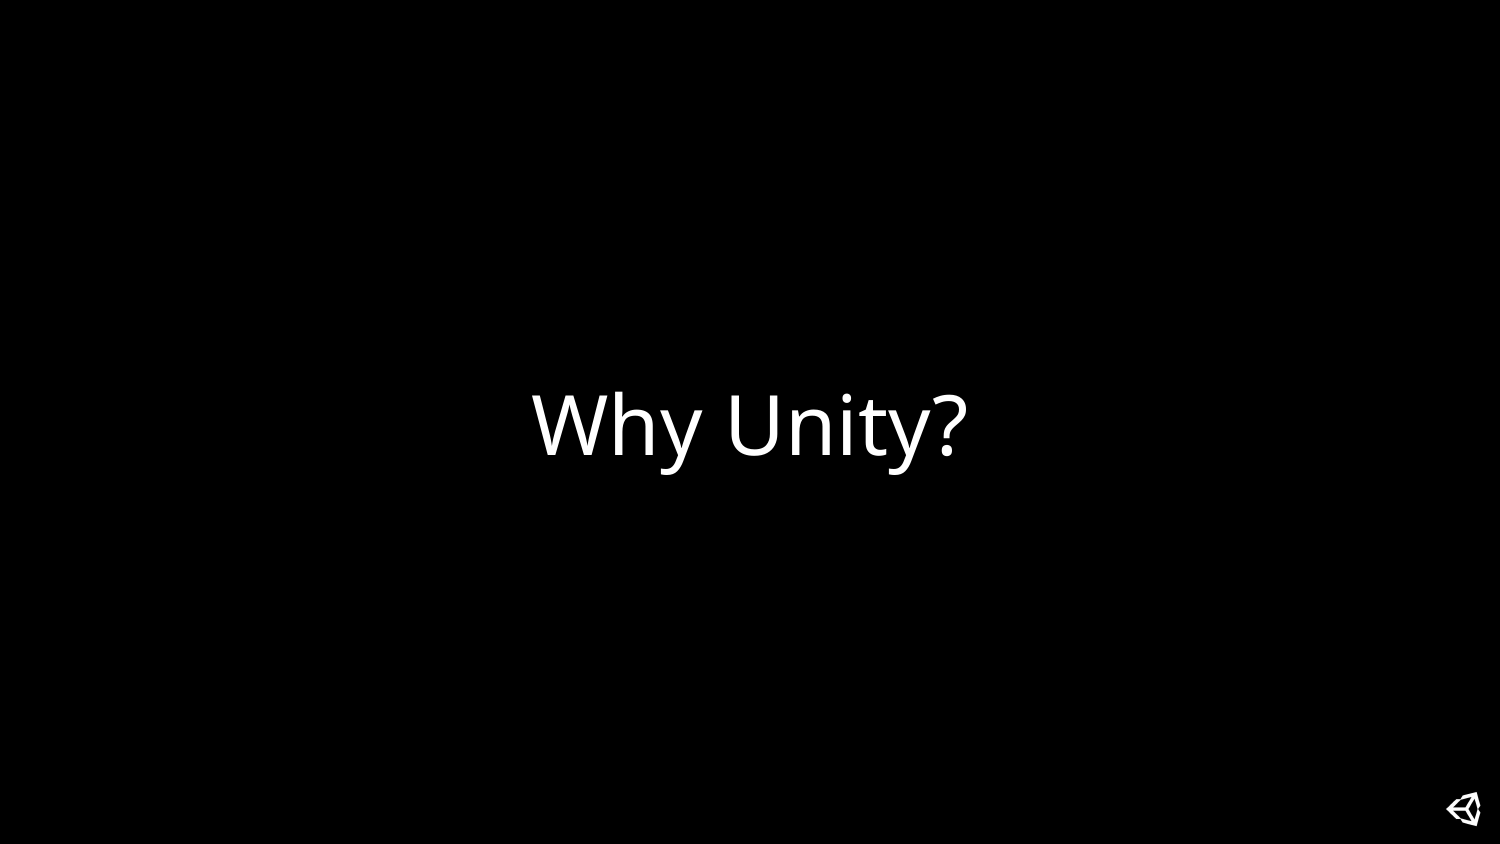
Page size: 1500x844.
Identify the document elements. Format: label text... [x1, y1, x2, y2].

subtitle Why Unity? [51, 356, 1449, 487]
picture [1430, 774, 1500, 844]
